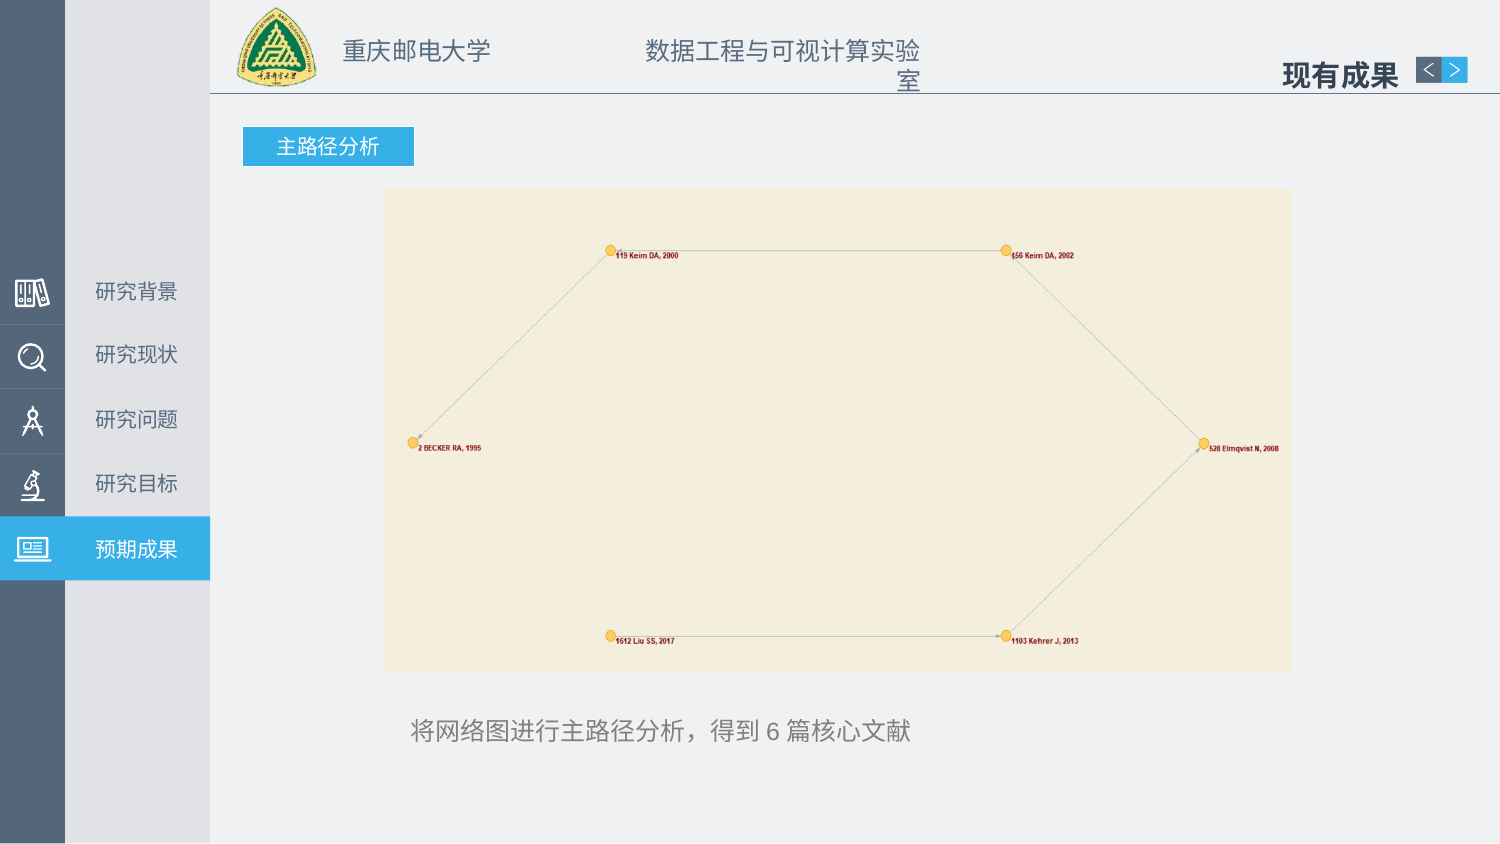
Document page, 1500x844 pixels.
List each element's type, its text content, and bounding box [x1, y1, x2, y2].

text_box 主路径分析 [240, 124, 417, 169]
text_box 研究背景 [80, 271, 194, 311]
text_box [0, 514, 212, 582]
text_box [1441, 56, 1468, 83]
text_box [20, 470, 46, 502]
text_box 研究目标 [80, 463, 194, 503]
text_box [15, 278, 50, 308]
text_box 将网络图进行主路径分析，得到6篇核心文献 [395, 693, 1369, 753]
text_box [22, 405, 44, 437]
text_box 重庆邮电大学 数据工程与可视计算实验室 [327, 28, 936, 103]
text_box 研究问题 [80, 399, 194, 439]
text_box 研究现状 [80, 334, 194, 374]
text_box [13, 536, 52, 562]
picture [226, 0, 326, 98]
text_box 预期成果 [80, 529, 194, 569]
picture [383, 188, 1292, 672]
text_box [17, 343, 47, 372]
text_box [1415, 56, 1440, 83]
text_box 现有成果 [962, 40, 1400, 93]
